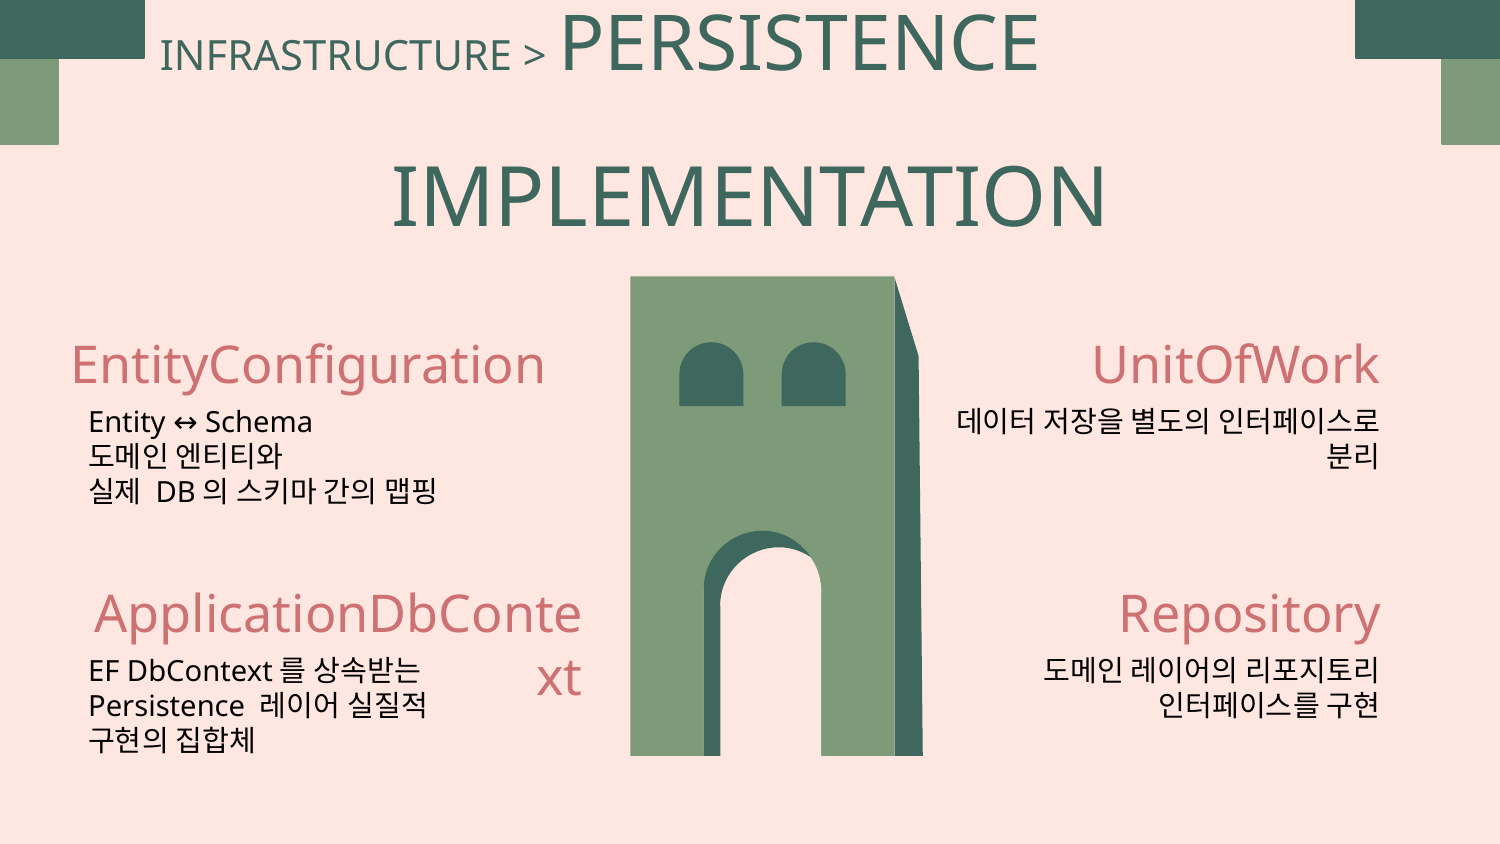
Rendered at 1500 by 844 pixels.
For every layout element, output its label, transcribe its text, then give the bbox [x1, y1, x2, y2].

subtitle 데이터 저장을 별도의 인터페이스로 분리 [930, 388, 1396, 477]
title UnitOfWork [930, 316, 1396, 388]
title IMPLEMENTATION [118, 153, 1384, 233]
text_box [630, 276, 924, 762]
title Repository [930, 565, 1396, 636]
title ApplicationDbContext [55, 565, 598, 636]
subtitle EF DbContext를 상속받는 Persistence 레이어 실질적 구현의 집합체 [73, 637, 602, 762]
subtitle 도메인 레이어의 리포지토리 인터페이스를 구현 [930, 637, 1396, 726]
title INFRASTRUCTURE > PERSISTENCE [144, 0, 1357, 80]
title EntityConfiguration [55, 316, 584, 388]
subtitle Entity ↔ Schema 도메인 엔티티와 실제 DB의 스키마 간의 맵핑 [73, 388, 584, 504]
